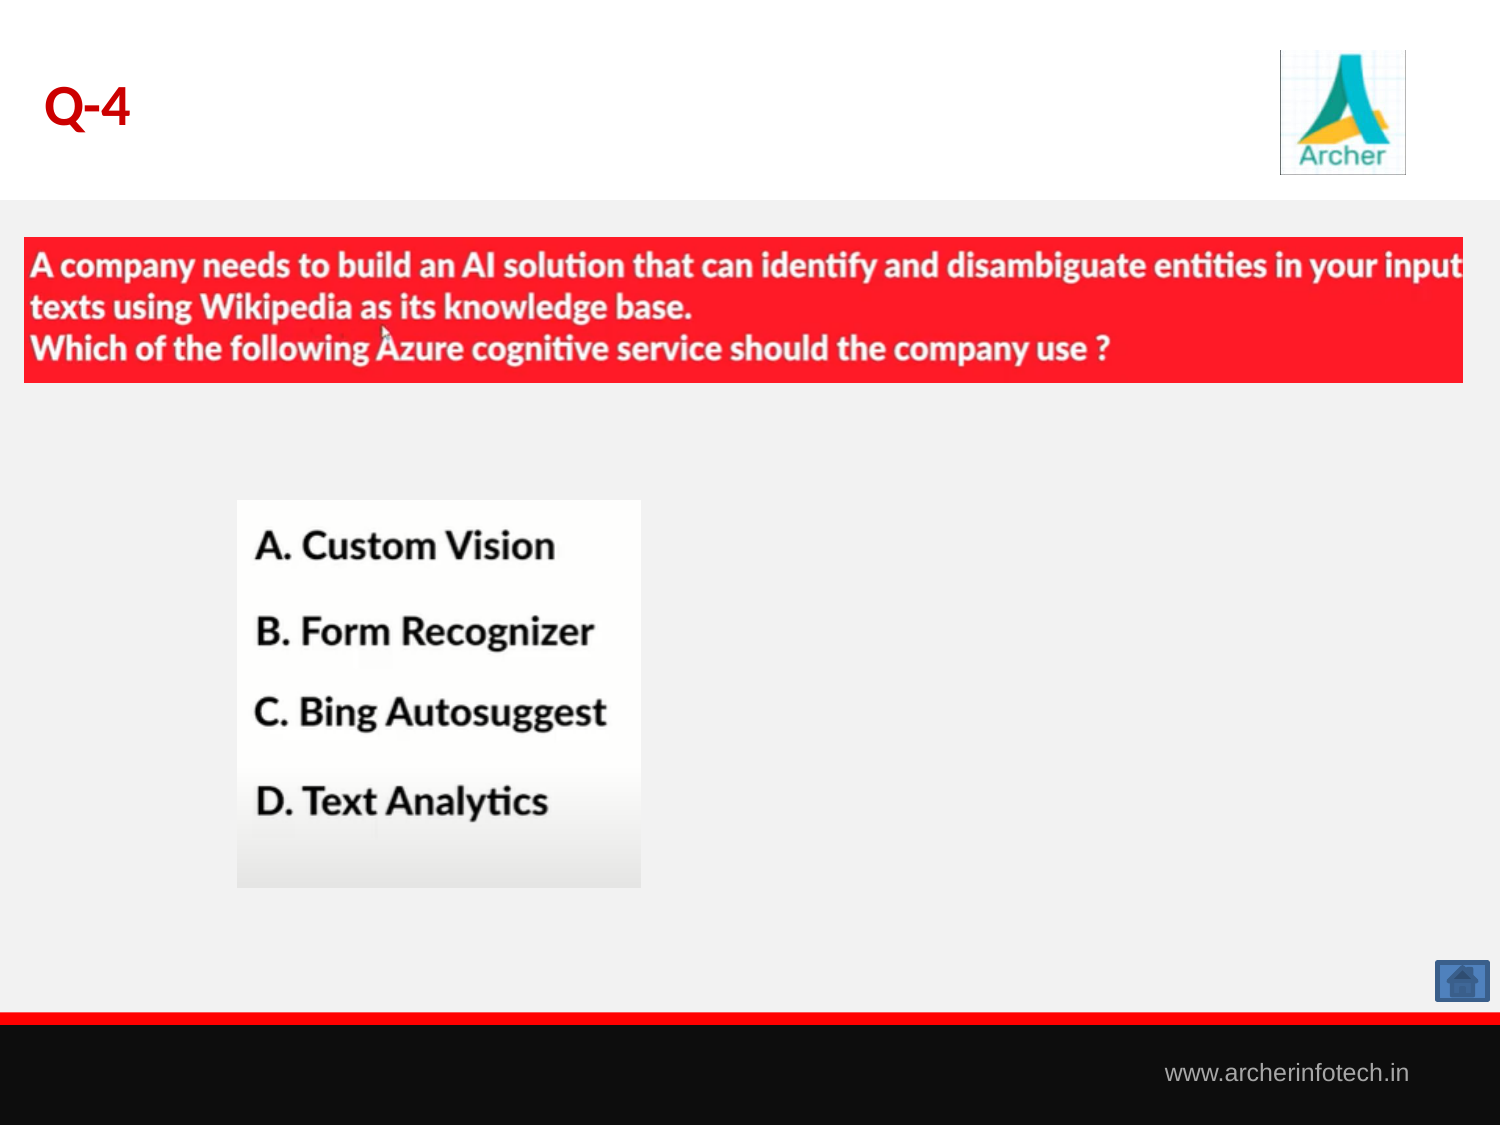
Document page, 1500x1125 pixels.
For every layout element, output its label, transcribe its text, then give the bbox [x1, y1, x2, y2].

picture [237, 499, 641, 888]
picture [1280, 50, 1406, 175]
text_box [1435, 960, 1490, 1002]
title Q-4 [29, 37, 805, 168]
picture [24, 237, 1463, 384]
